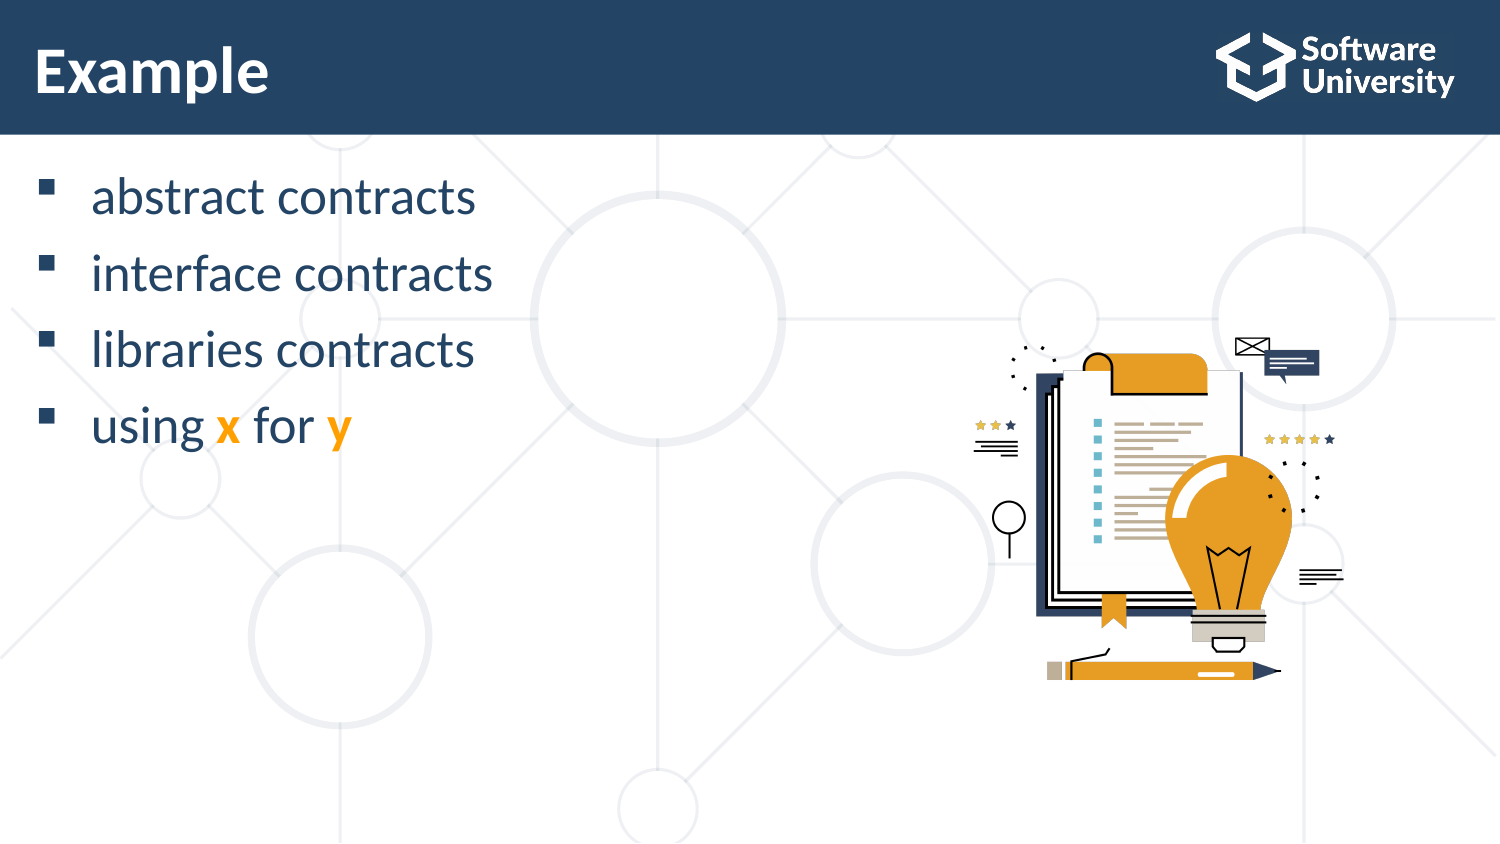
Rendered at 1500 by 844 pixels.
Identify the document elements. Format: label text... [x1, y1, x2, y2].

picture [1216, 32, 1455, 102]
list abstract contracts interface contracts libraries contracts using x for y [23, 147, 1478, 788]
picture [960, 255, 1357, 734]
title Example [23, 12, 1193, 121]
